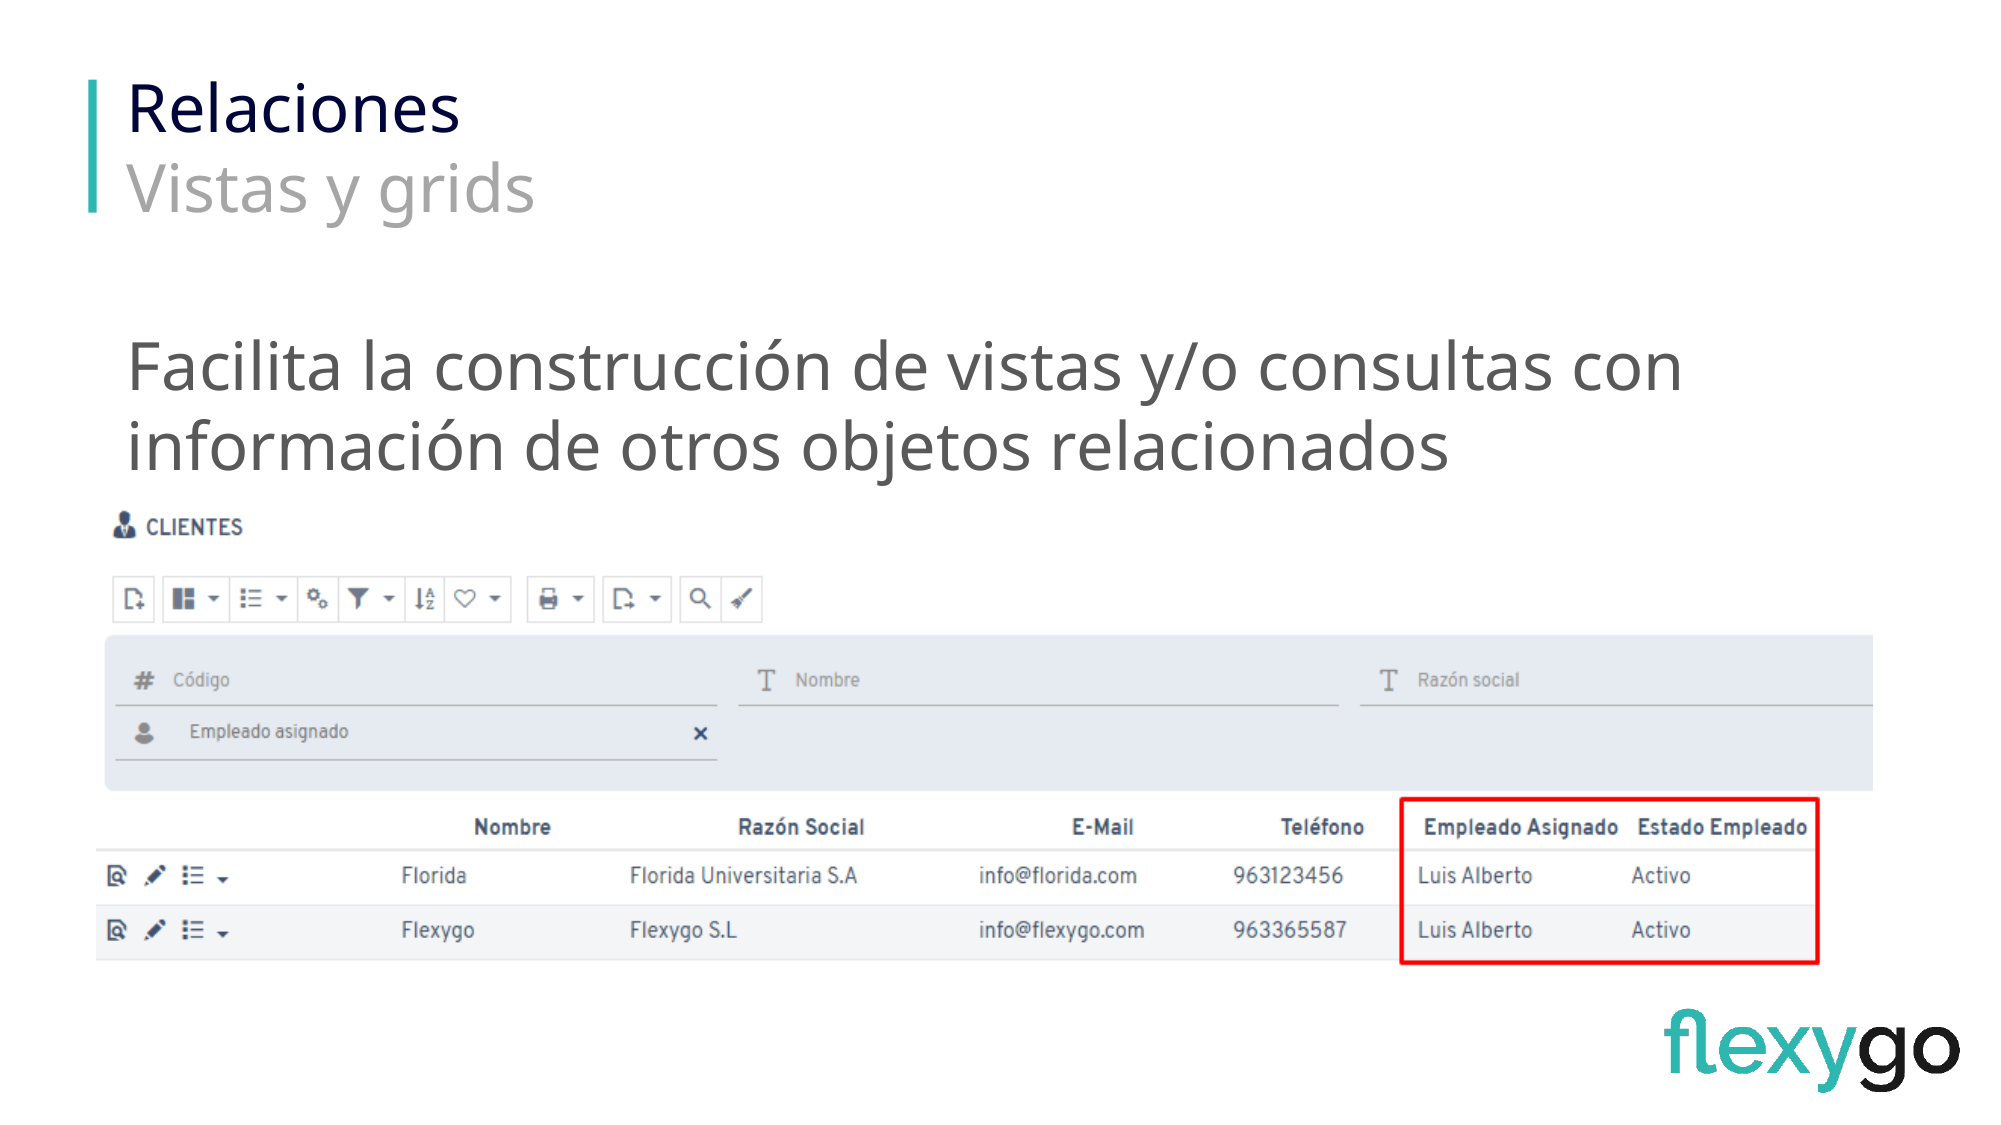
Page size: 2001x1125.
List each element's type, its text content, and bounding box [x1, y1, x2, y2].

text_box Relaciones Vistas y grids [111, 58, 1343, 314]
text_box [87, 79, 98, 214]
text_box Facilita la construcción de vistas y/o consultas con información de otros objetos relacionados [112, 316, 1888, 491]
picture [96, 493, 1969, 1098]
